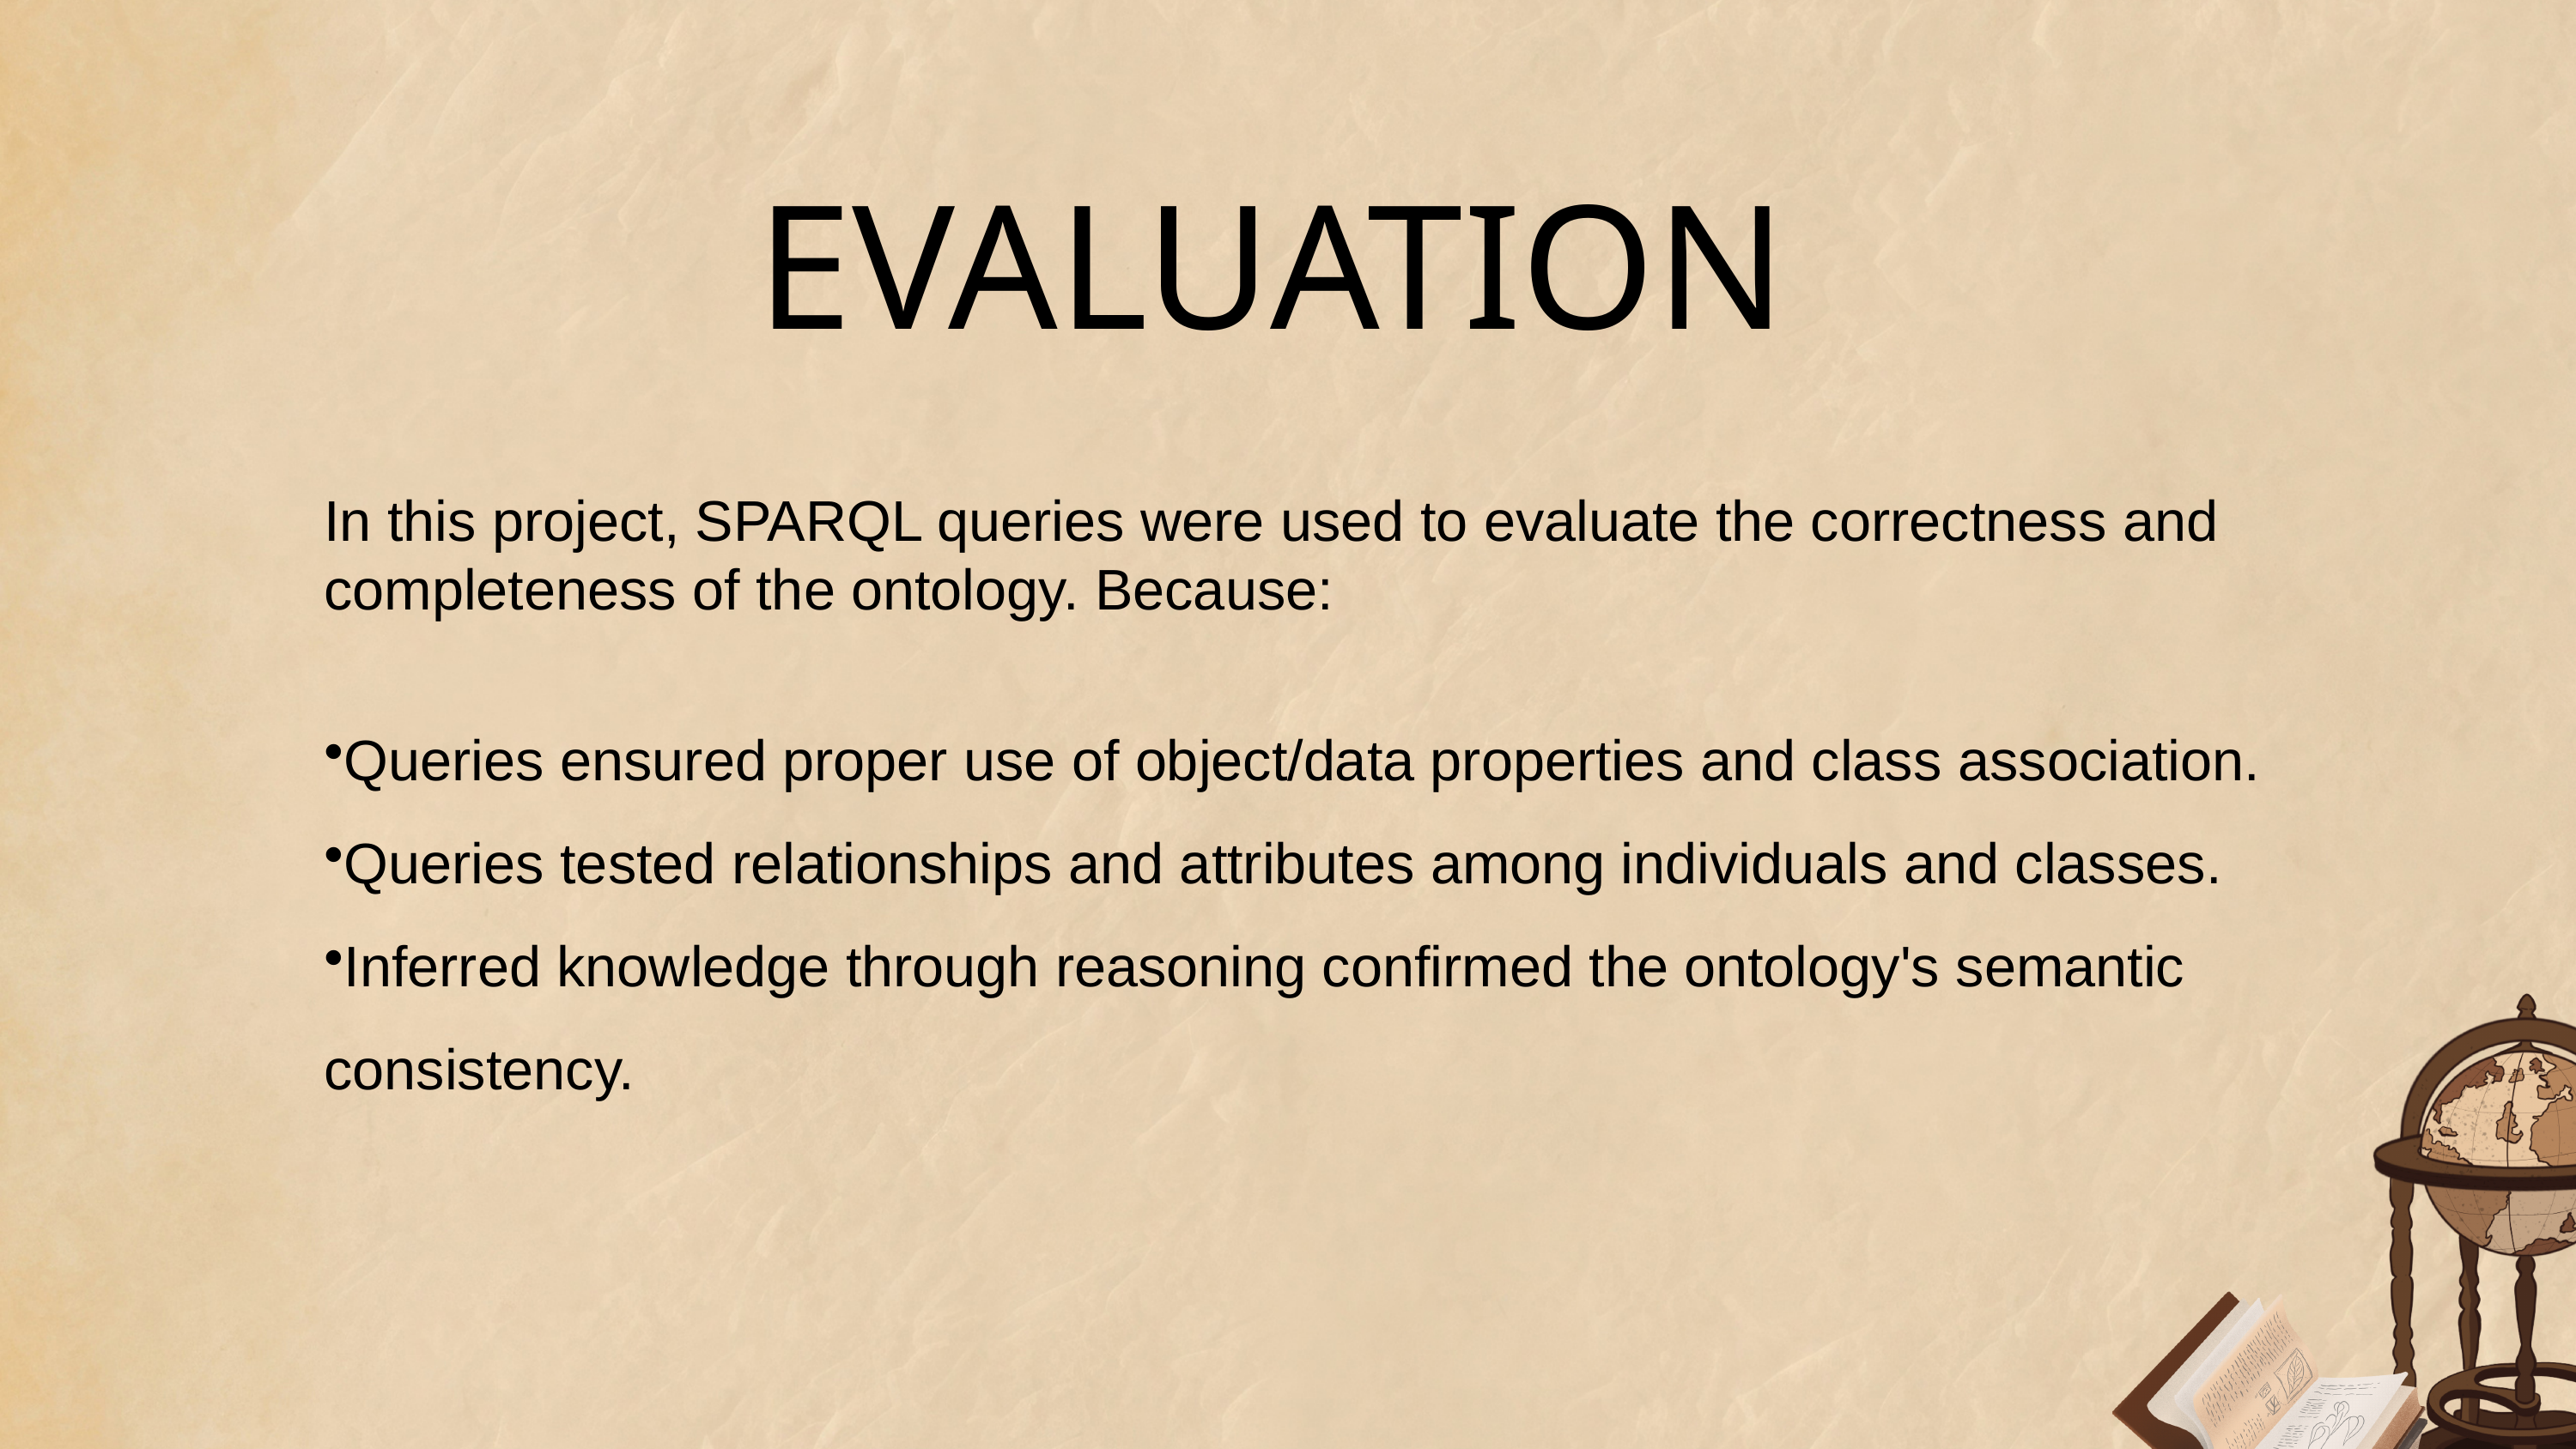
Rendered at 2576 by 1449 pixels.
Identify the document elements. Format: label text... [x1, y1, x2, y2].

text_box [2111, 1291, 2428, 1449]
text_box [2371, 993, 2576, 1449]
text_box In this project, SPARQL queries were used to evaluate the correctness and completeness of the ontology. Because: Queries ensured proper use of object/data properties and class association. Queries tested relationships and attributes among individuals and classes. Inferred knowledge through reasoning confirmed the ontology's semantic consistency. [311, 477, 2351, 1246]
text_box [0, 0, 2576, 1449]
text_box EVALUATION [352, 102, 2190, 364]
